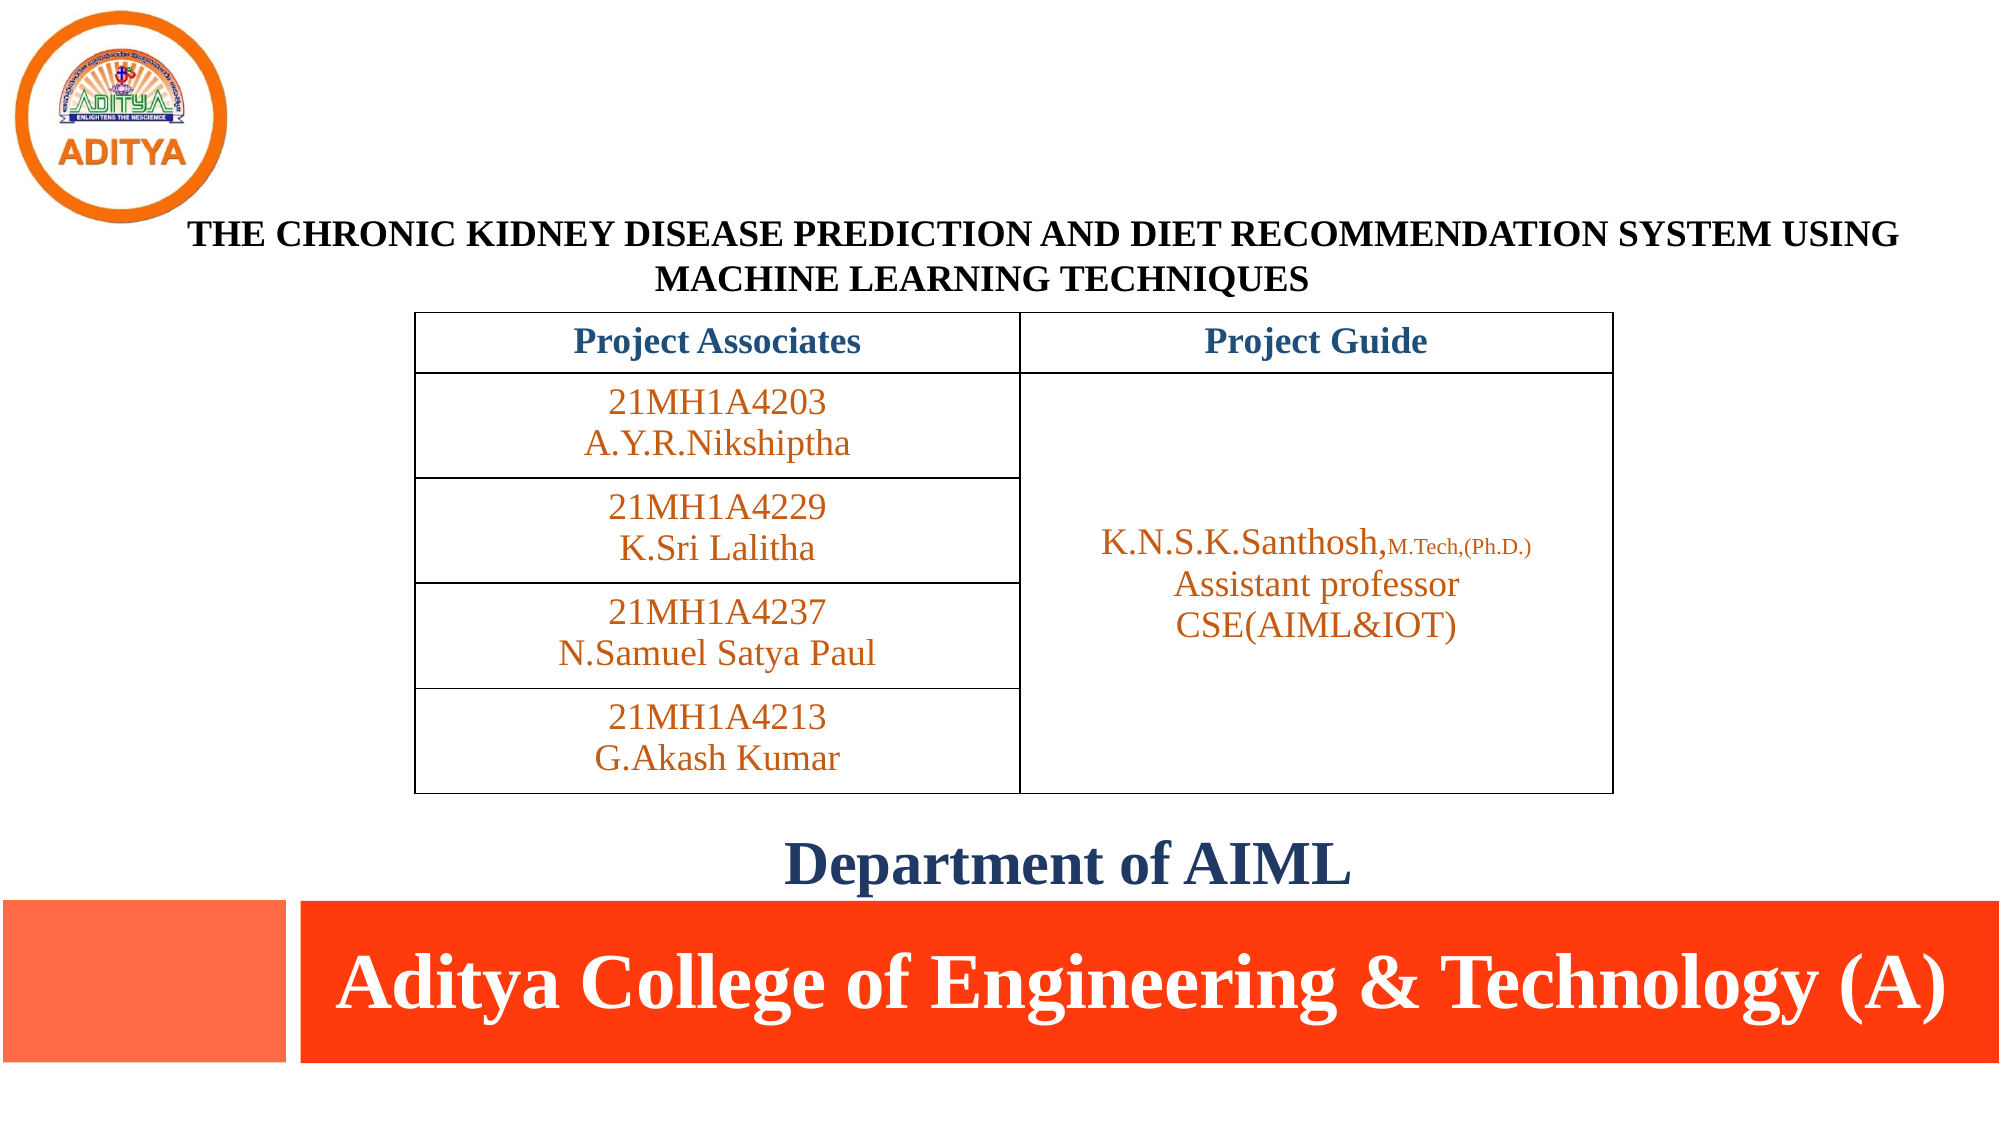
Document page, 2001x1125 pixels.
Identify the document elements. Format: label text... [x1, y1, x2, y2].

table_header Project Associates [416, 313, 1019, 372]
table_cell 21MH1A4213 G.Akash Kumar [416, 689, 1019, 793]
table_header Project Guide [1021, 313, 1612, 372]
table_cell 21MH1A4229 K.Sri Lalitha [416, 479, 1019, 582]
table_cell 21MH1A4237 N.Samuel Satya Paul [416, 584, 1019, 688]
text_box [300, 900, 1999, 1064]
text_box Aditya College of Engineering & Technology (A) [300, 899, 1982, 1025]
text_box Department of AIML [467, 793, 1666, 898]
table_cell 21MH1A4203 A.Y.R.Nikshiptha [416, 374, 1019, 477]
picture [0, 0, 235, 234]
table_cell K.N.S.K.Santhosh,M.Tech,(Ph.D.) Assistant professor CSE(AIML&IOT) [1021, 374, 1612, 793]
text_box [3, 900, 286, 1063]
text_box THE CHRONIC KIDNEY DISEASE PREDICTION AND DIET RECOMMENDATION SYSTEM USING MACHINE LEARNING TECHNIQUES [2, 179, 1952, 418]
